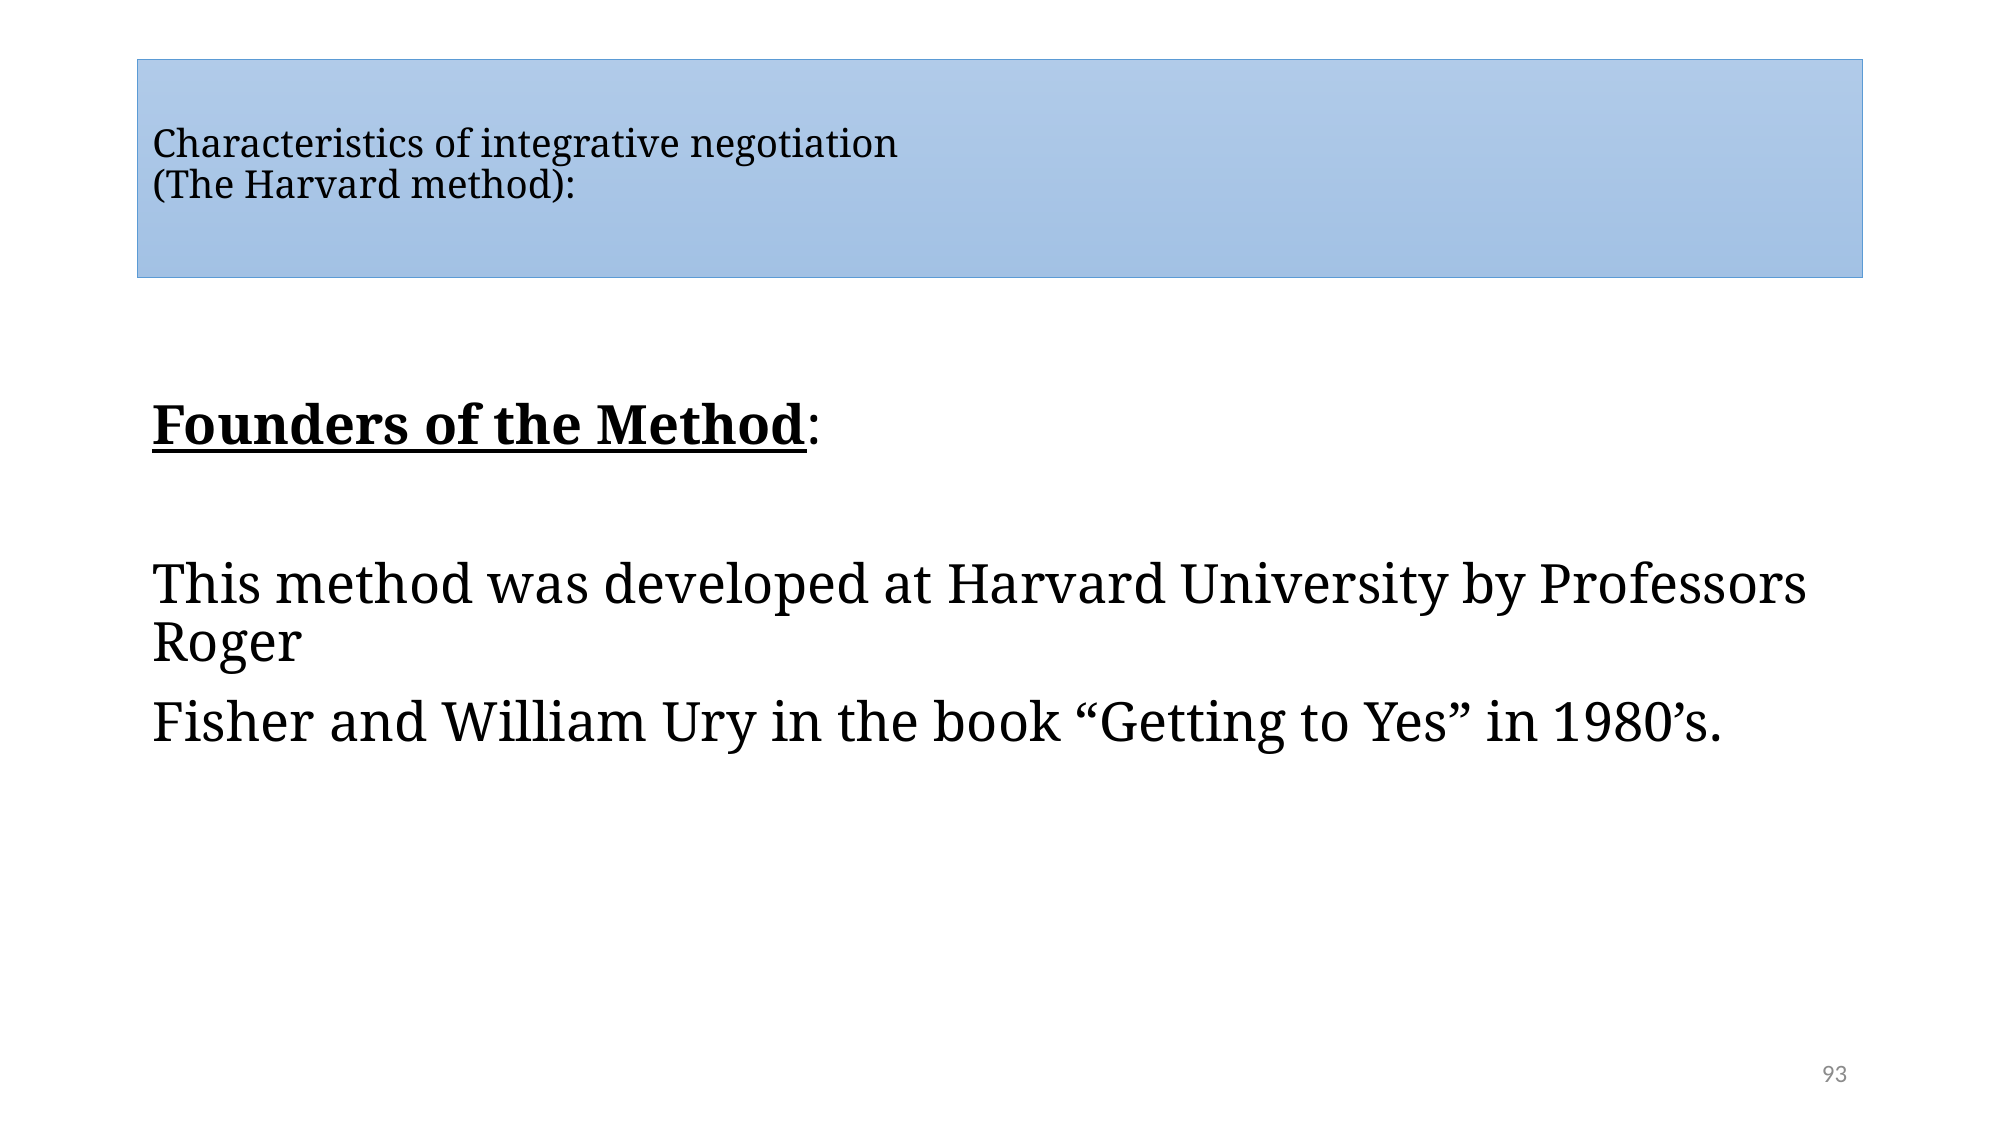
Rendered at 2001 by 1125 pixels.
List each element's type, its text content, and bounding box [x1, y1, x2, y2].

list Founders of the Method: This method was developed at Harvard University by Professors Roger Fisher and William Ury in the book “Getting to Yes” in 1980’s. [137, 299, 1863, 1014]
title Characteristics of integrative negotiation (The Harvard method): [137, 59, 1863, 278]
slide_number 93 [1412, 1042, 1863, 1103]
